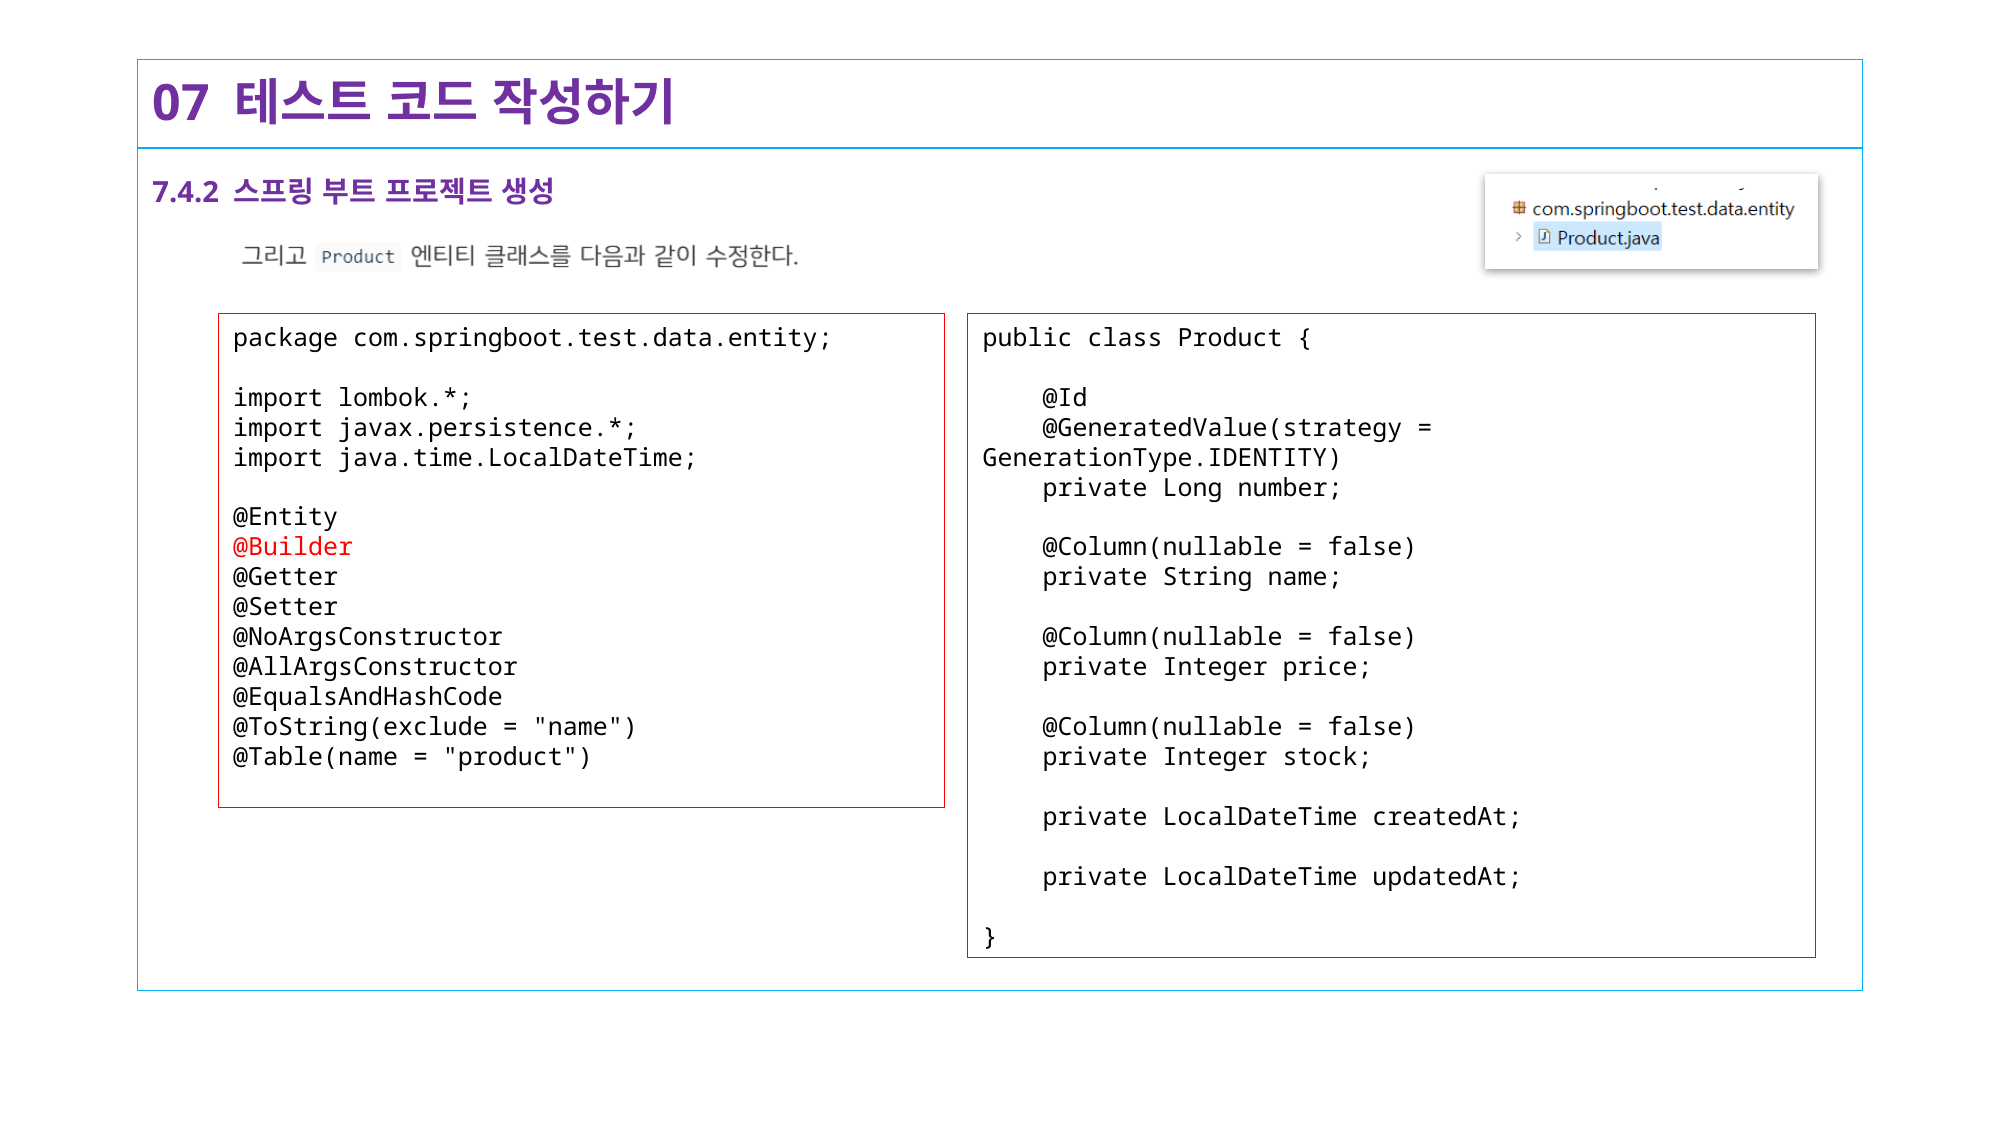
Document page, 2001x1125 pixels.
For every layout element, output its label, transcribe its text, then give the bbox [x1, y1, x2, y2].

text_box package com.springboot.test.data.entity; import lombok.*; import javax.persistence.*; import java.time.LocalDateTime; @Entity @Builder @Getter @Setter @NoArgsConstructor @AllArgsConstructor @EqualsAndHashCode @ToString(exclude = "name") @Table(name = "product") [218, 313, 945, 808]
title 07 테스트 코드 작성하기 [137, 59, 1863, 148]
picture [1499, 188, 1804, 255]
picture [233, 229, 815, 284]
list 7.4.2 스프링 부트 프로젝트 생성 [137, 148, 1863, 991]
text_box public class Product { @Id @GeneratedValue(strategy = GenerationType.IDENTITY) private Long number; @Column(nullable = false) private String name; @Column(nullable = false) private Integer price; @Column(nullable = false) private Integer stock; private LocalDateTime createdAt; private LocalDateTime updatedAt; } [967, 313, 1816, 958]
